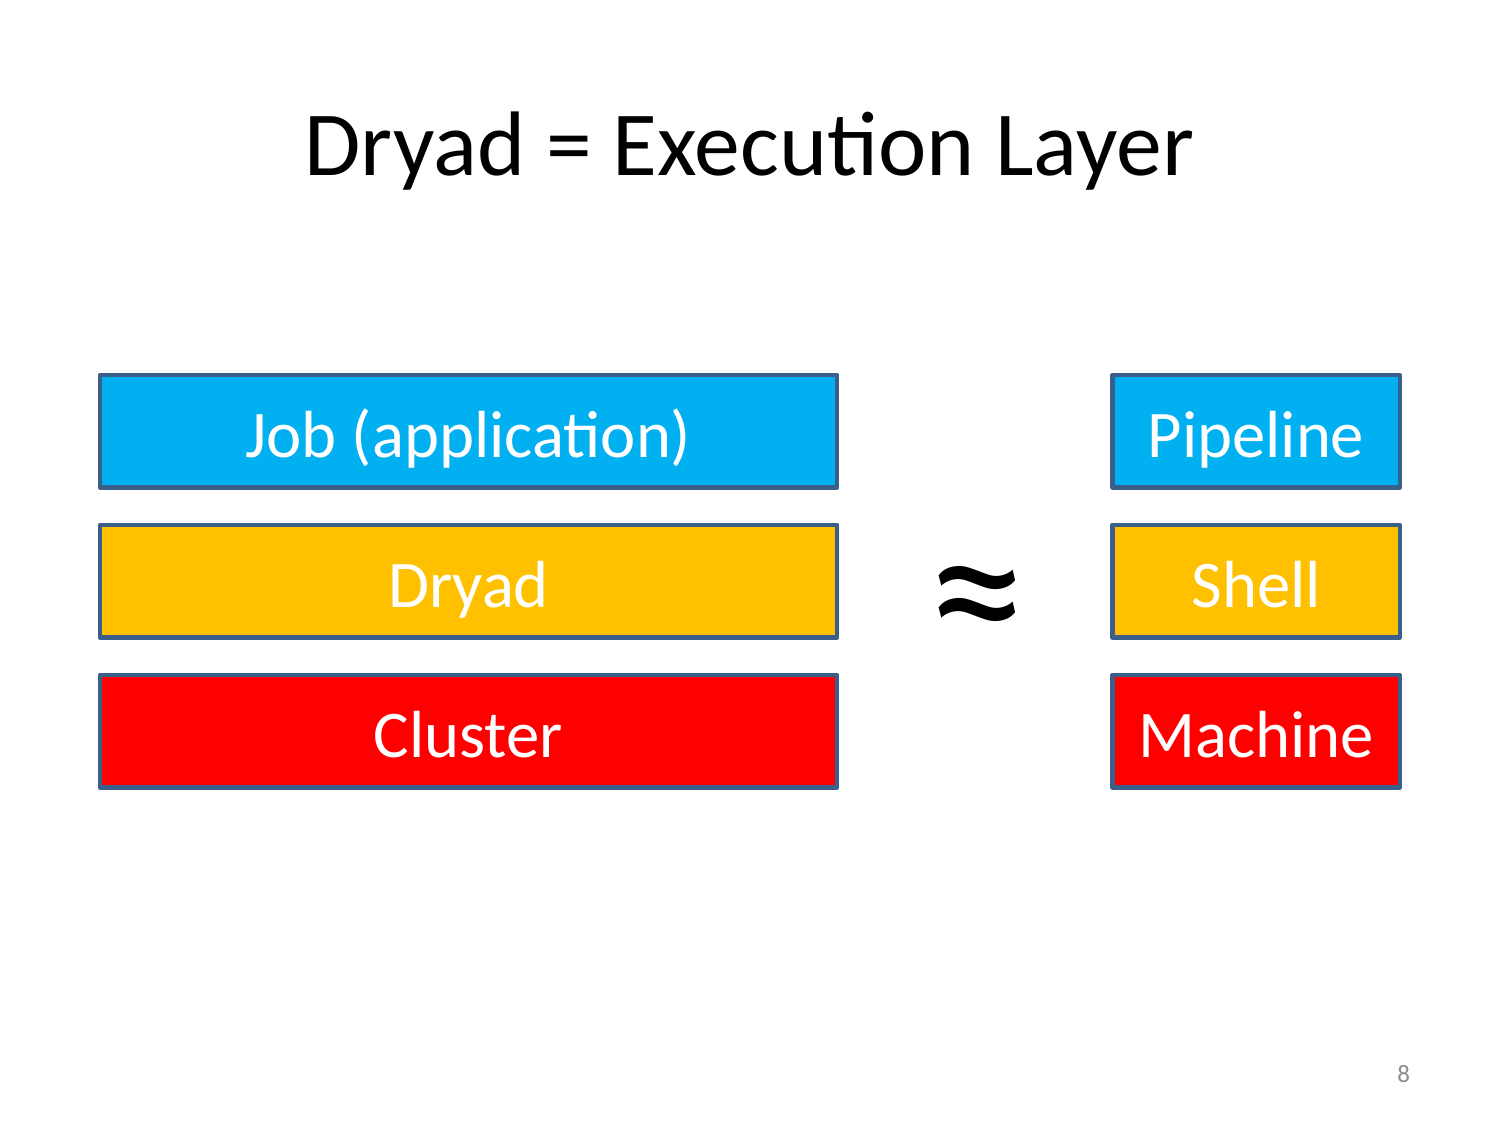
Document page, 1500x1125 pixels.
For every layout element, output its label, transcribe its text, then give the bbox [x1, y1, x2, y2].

text_box ≈ [912, 449, 1075, 705]
slide_number 8 [1074, 1042, 1425, 1103]
text_box Pipeline [1110, 373, 1402, 490]
text_box Dryad [98, 523, 839, 640]
text_box Shell [1110, 523, 1402, 640]
title Dryad = Execution Layer [75, 45, 1425, 233]
text_box Cluster [98, 673, 839, 790]
text_box Job (application) [98, 373, 839, 490]
text_box Machine [1110, 673, 1402, 790]
